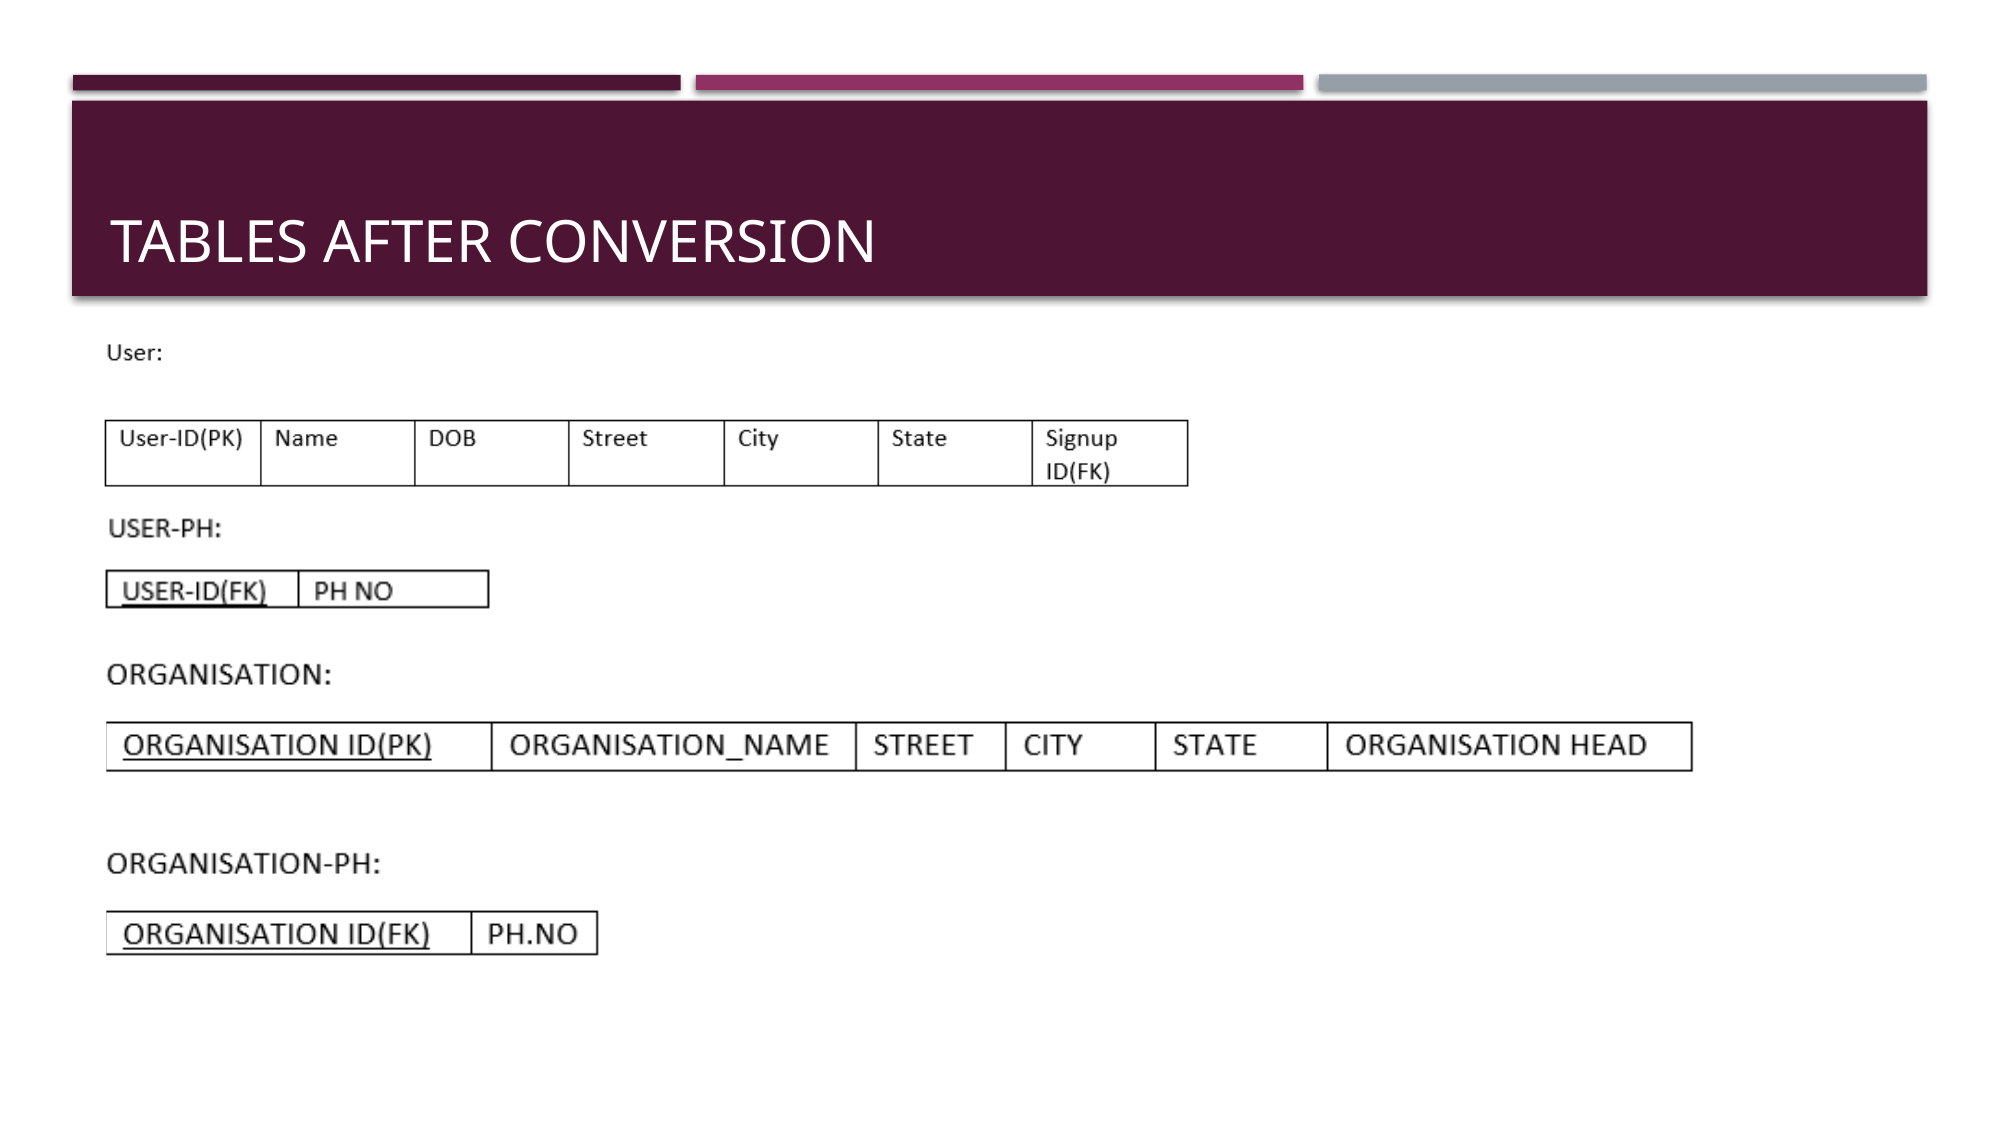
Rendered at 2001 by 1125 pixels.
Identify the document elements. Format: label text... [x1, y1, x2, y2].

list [91, 506, 1425, 629]
picture [105, 645, 1696, 963]
picture [91, 319, 1204, 494]
title TABLES AFTER CONVERSION [95, 115, 1905, 282]
